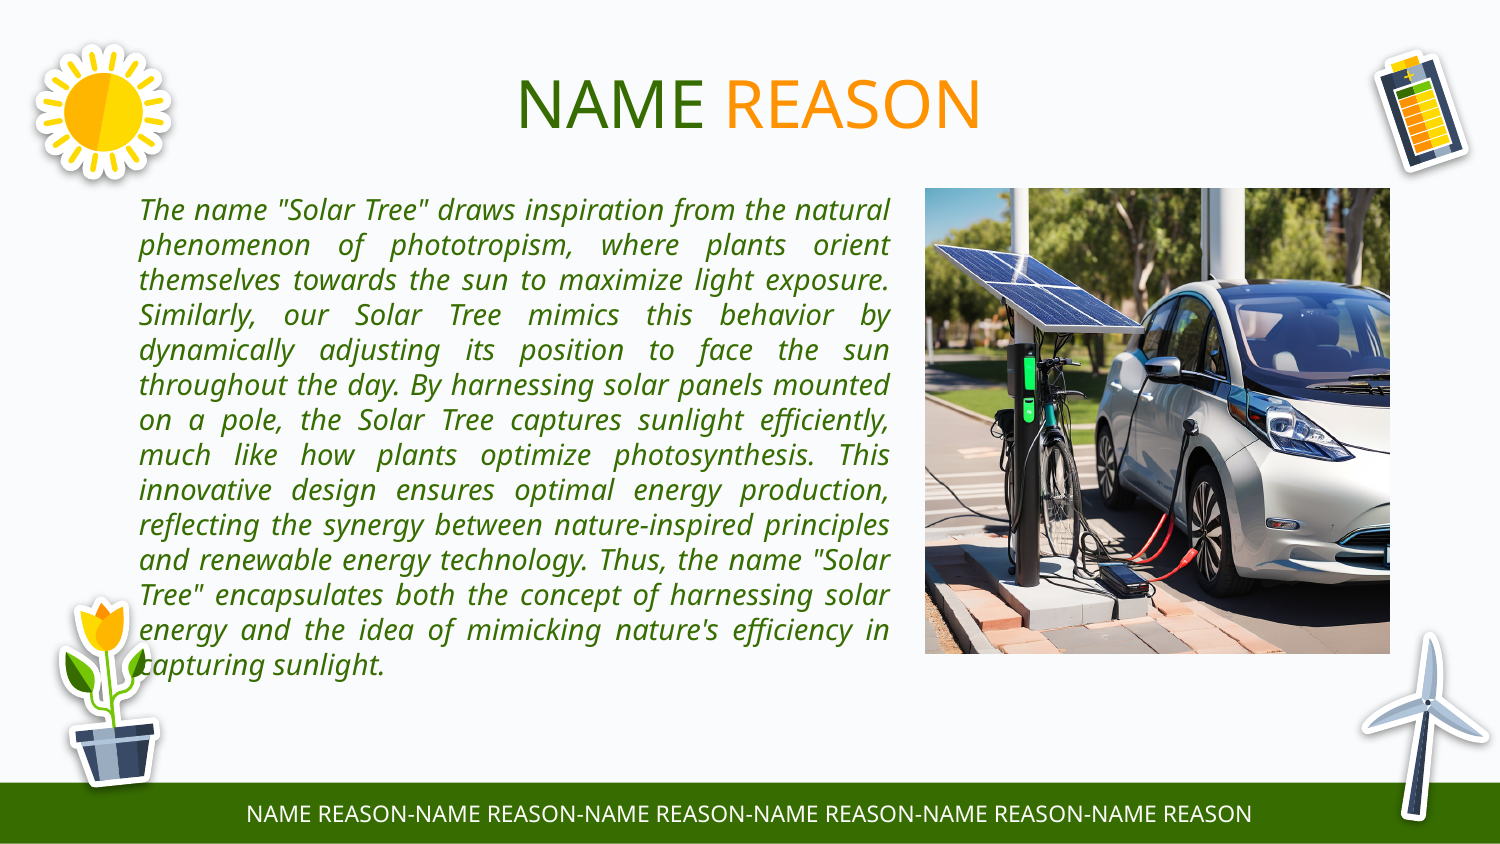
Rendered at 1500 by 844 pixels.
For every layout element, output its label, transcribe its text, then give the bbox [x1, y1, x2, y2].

title NAME REASON [140, 46, 1380, 133]
subtitle NAME REASON-NAME REASON-NAME REASON-NAME REASON-NAME REASON-NAME REASON [0, 782, 1500, 844]
text_box The name "Solar Tree" draws inspiration from the natural phenomenon of phototropism, where plants orient themselves towards the sun to maximize light exposure. Similarly, our Solar Tree mimics this behavior by dynamically adjusting its position to face the sun throughout the day. By harnessing solar panels mounted on a pole, the Solar Tree captures sunlight efficiently, much like how plants optimize photosynthesis. This innovative design ensures optimal energy production, reflecting the synergy between nature-inspired principles and renewable energy technology. Thus, the name "Solar Tree" encapsulates both the concept of harnessing solar energy and the idea of mimicking nature's efficiency in capturing sunlight. [124, 184, 906, 689]
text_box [1368, 638, 1485, 816]
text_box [40, 48, 167, 175]
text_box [1392, 57, 1448, 161]
picture [924, 188, 1390, 654]
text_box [59, 602, 155, 780]
